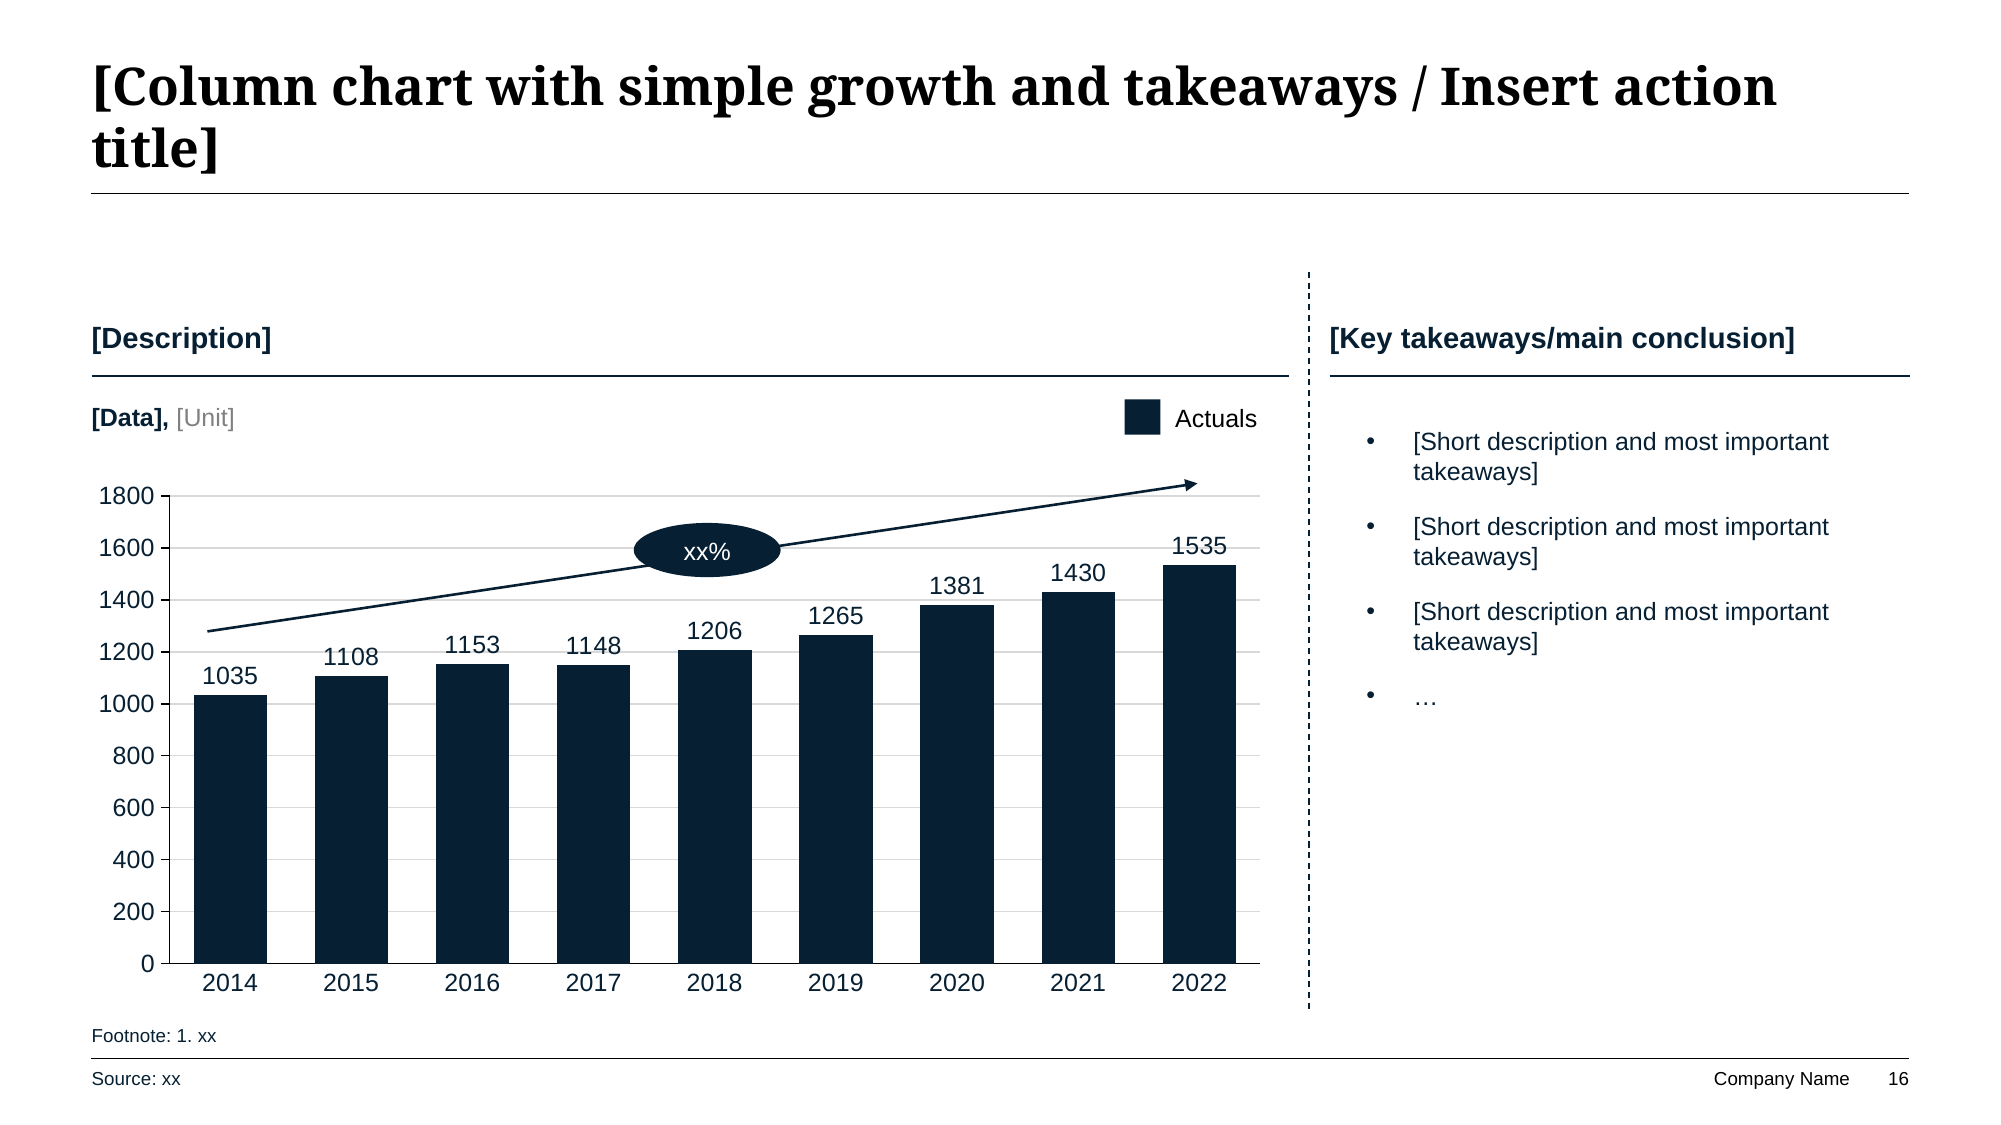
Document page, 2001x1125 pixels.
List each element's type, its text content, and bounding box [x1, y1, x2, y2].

text_box Source: xx [76, 1066, 1274, 1109]
text_box [1124, 399, 1161, 435]
text_box [Data], [Unit] [91, 394, 412, 440]
title [Column chart with simple growth and takeaways / Insert action title] [91, 58, 1909, 179]
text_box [207, 483, 1198, 632]
chart [87, 472, 1282, 1019]
text_box [Short description and most important takeaways] [Short description and most important takeaways] [Short description and most important takeaways] … [1351, 418, 1910, 718]
text_box Actuals [1175, 401, 1258, 433]
text_box [Description] [91, 292, 1289, 363]
text_box Footnote: 1. xx [76, 1005, 1618, 1066]
text_box [Key takeaways/main conclusion] [1329, 292, 1910, 363]
